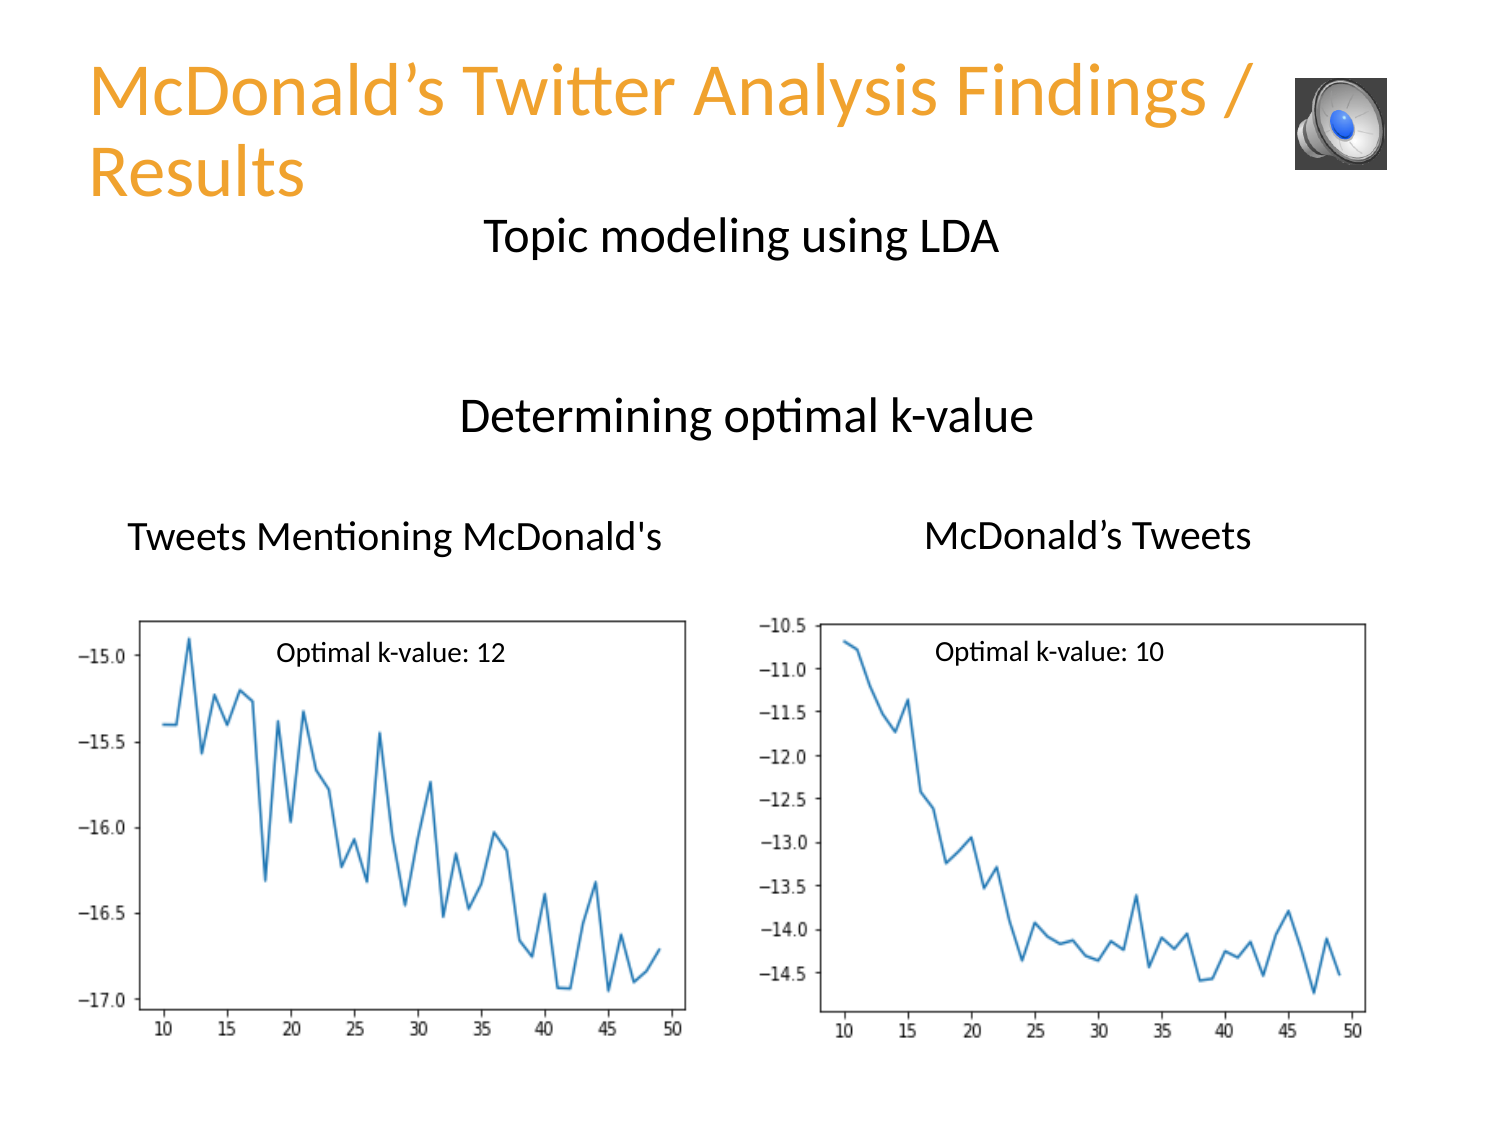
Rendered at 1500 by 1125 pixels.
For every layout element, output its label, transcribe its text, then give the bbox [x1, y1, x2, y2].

text_box Topic modeling using LDA Determining optimal k-value [291, 195, 1203, 450]
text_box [28, 501, 746, 1052]
title McDonald’s Twitter Analysis Findings / Results [80, 0, 1407, 269]
picture [1293, 76, 1388, 171]
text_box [746, 500, 1500, 1054]
